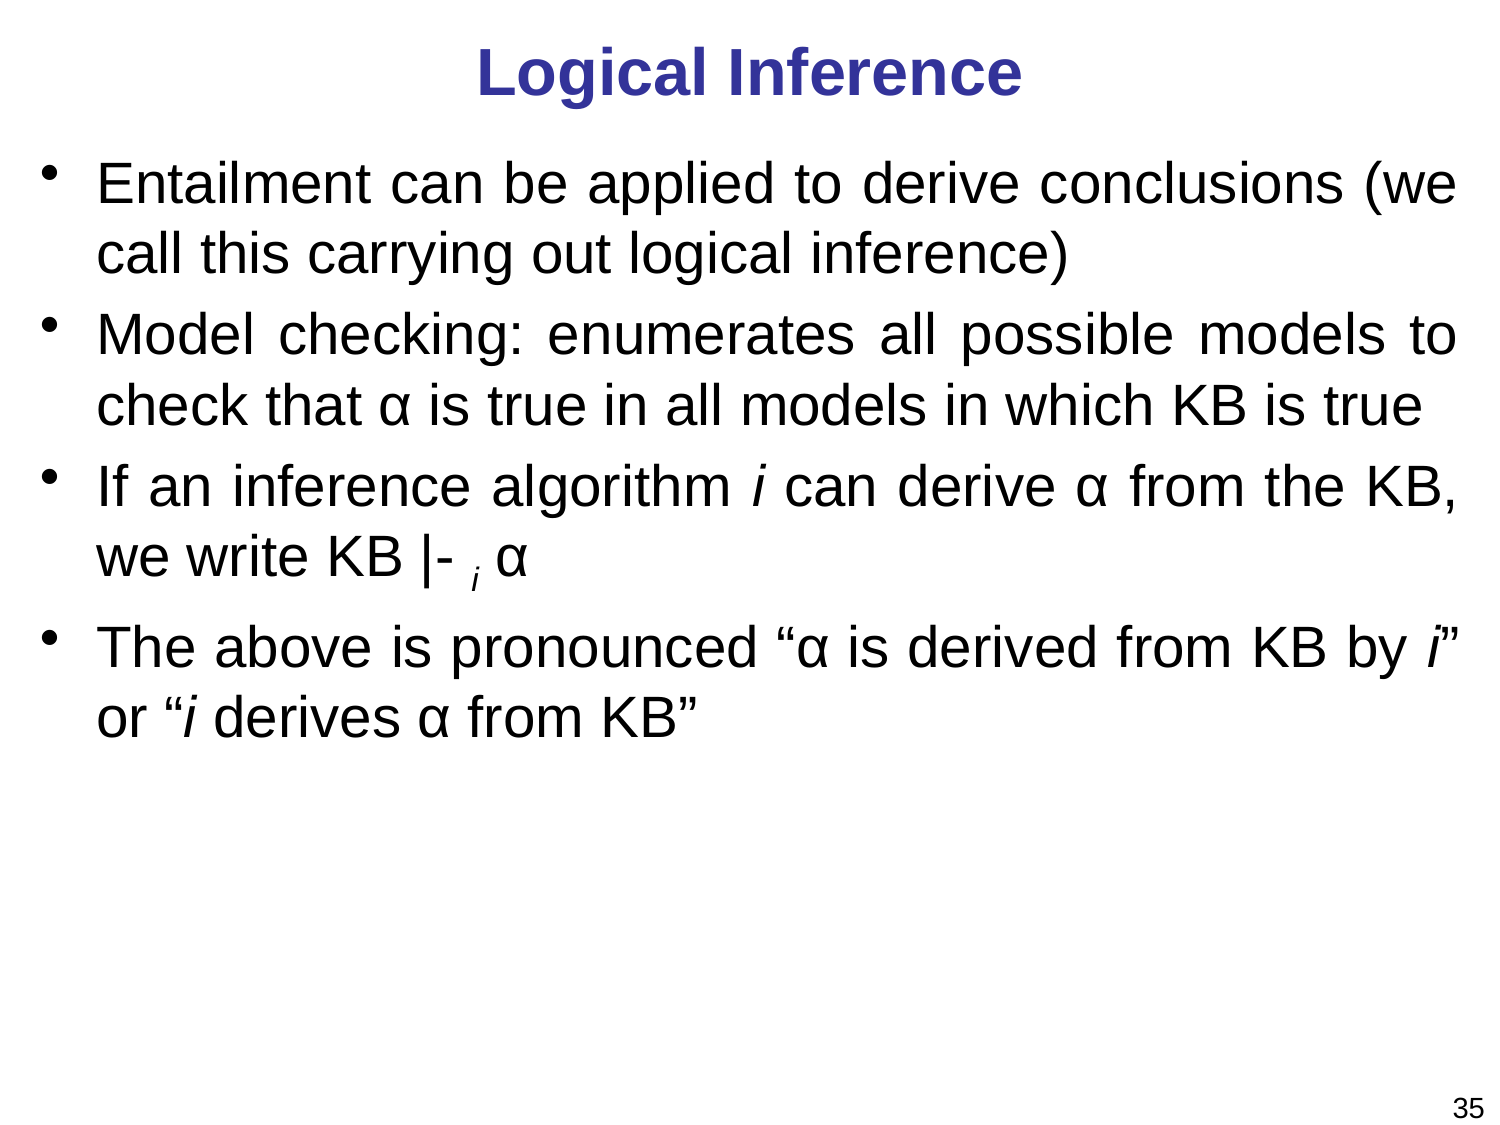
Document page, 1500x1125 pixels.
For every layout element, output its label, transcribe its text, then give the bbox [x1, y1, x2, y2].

slide_number 35 [1424, 1046, 1500, 1125]
list Entailment can be applied to derive conclusions (we call this carrying out logical inference) Model checking: enumerates all possible models to check that α is true in all models in which KB is true If an inference algorithm i can derive α from the KB, we write KB |- i α The above is pronounced “α is derived from KB by i” or “i derives α from KB” [24, 137, 1476, 1076]
title Logical Inference [24, 12, 1476, 126]
